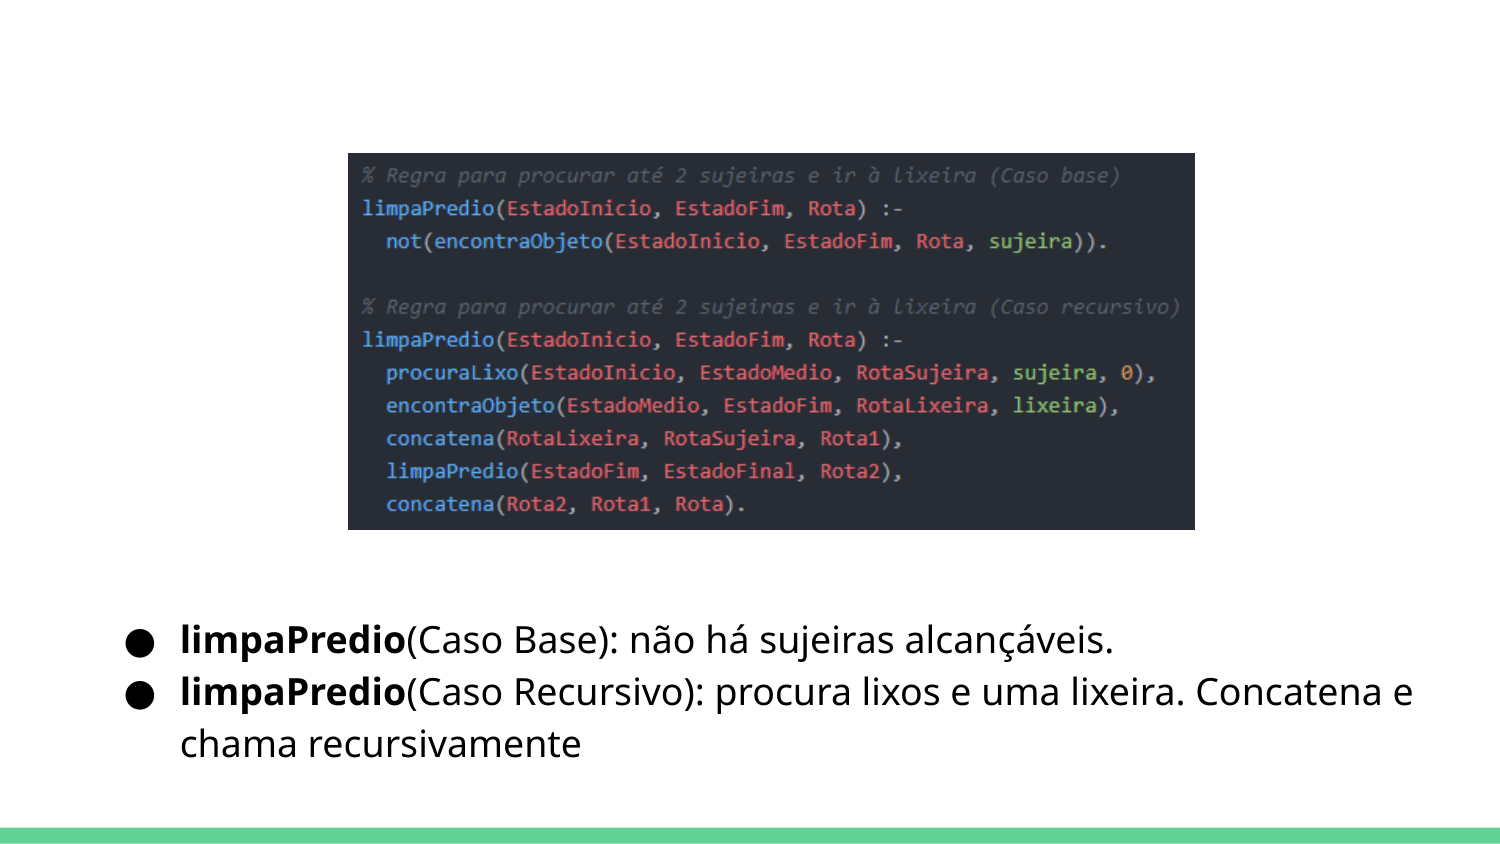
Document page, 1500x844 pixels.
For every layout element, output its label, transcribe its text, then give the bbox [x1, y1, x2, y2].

list limpaPredio(Caso Base): não há sujeiras alcançáveis. limpaPredio(Caso Recursivo): procura lixos e uma lixeira. Concatena e chama recursivamente [89, 594, 1454, 794]
picture [348, 153, 1195, 531]
